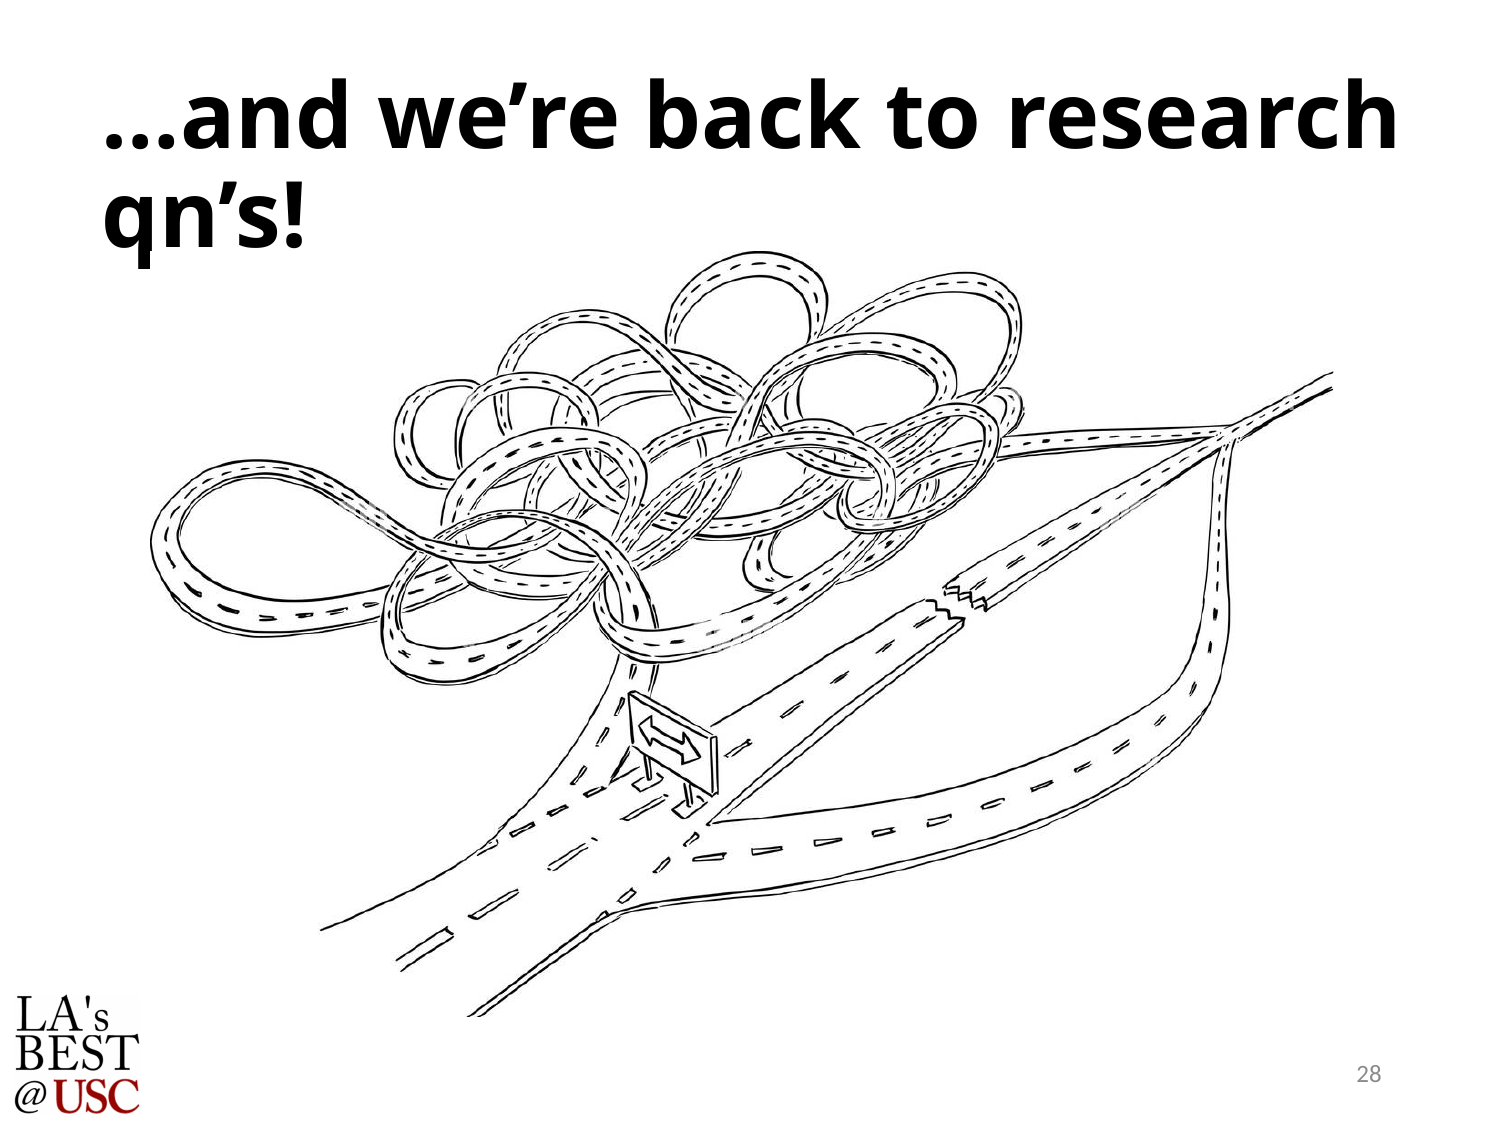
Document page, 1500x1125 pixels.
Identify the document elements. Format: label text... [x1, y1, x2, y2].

slide_number 28 [1059, 1042, 1397, 1103]
picture [14, 994, 140, 1115]
title …and we’re back to research qn’s! [86, 59, 1432, 278]
picture [149, 251, 1334, 1017]
